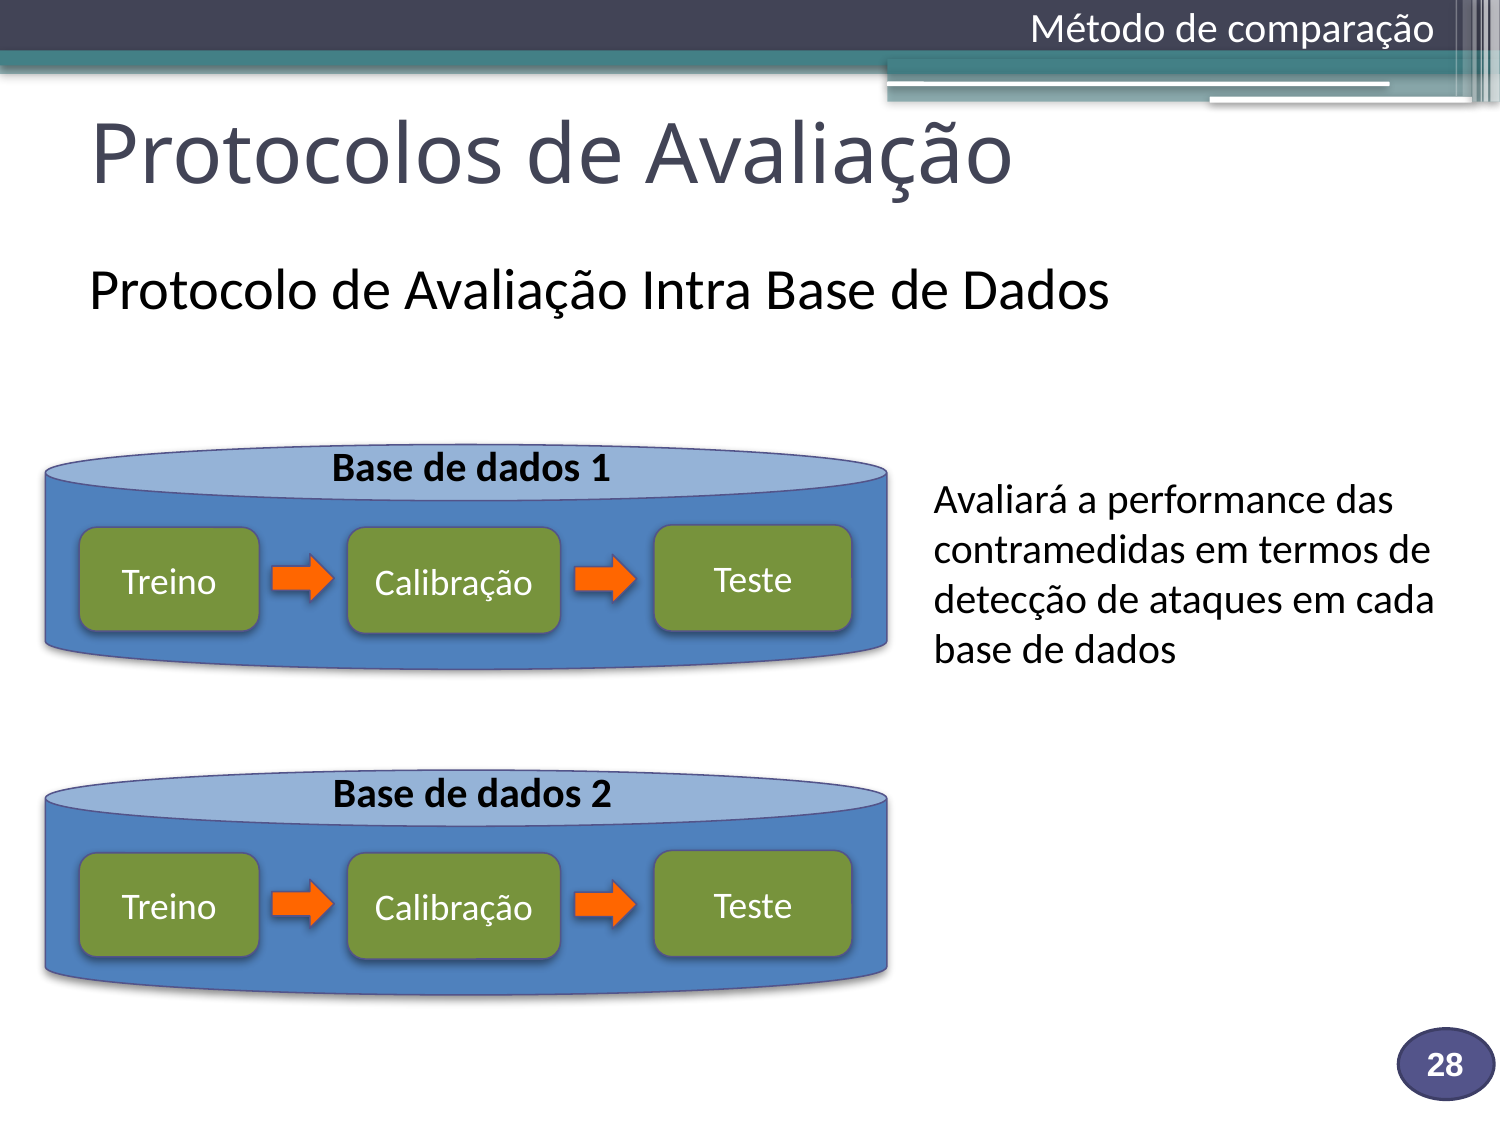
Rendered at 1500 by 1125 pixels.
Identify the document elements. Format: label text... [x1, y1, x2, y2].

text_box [45, 757, 887, 996]
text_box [45, 432, 887, 670]
title Protocolos de Avaliação [74, 62, 1425, 238]
list Protocolo de Avaliação Intra Base de Dados [75, 243, 1425, 1079]
text_box Avaliará a performance das contramedidas em termos de detecção de ataques em cada base de dados [918, 464, 1489, 680]
text_box Método de comparação [1014, 0, 1450, 59]
